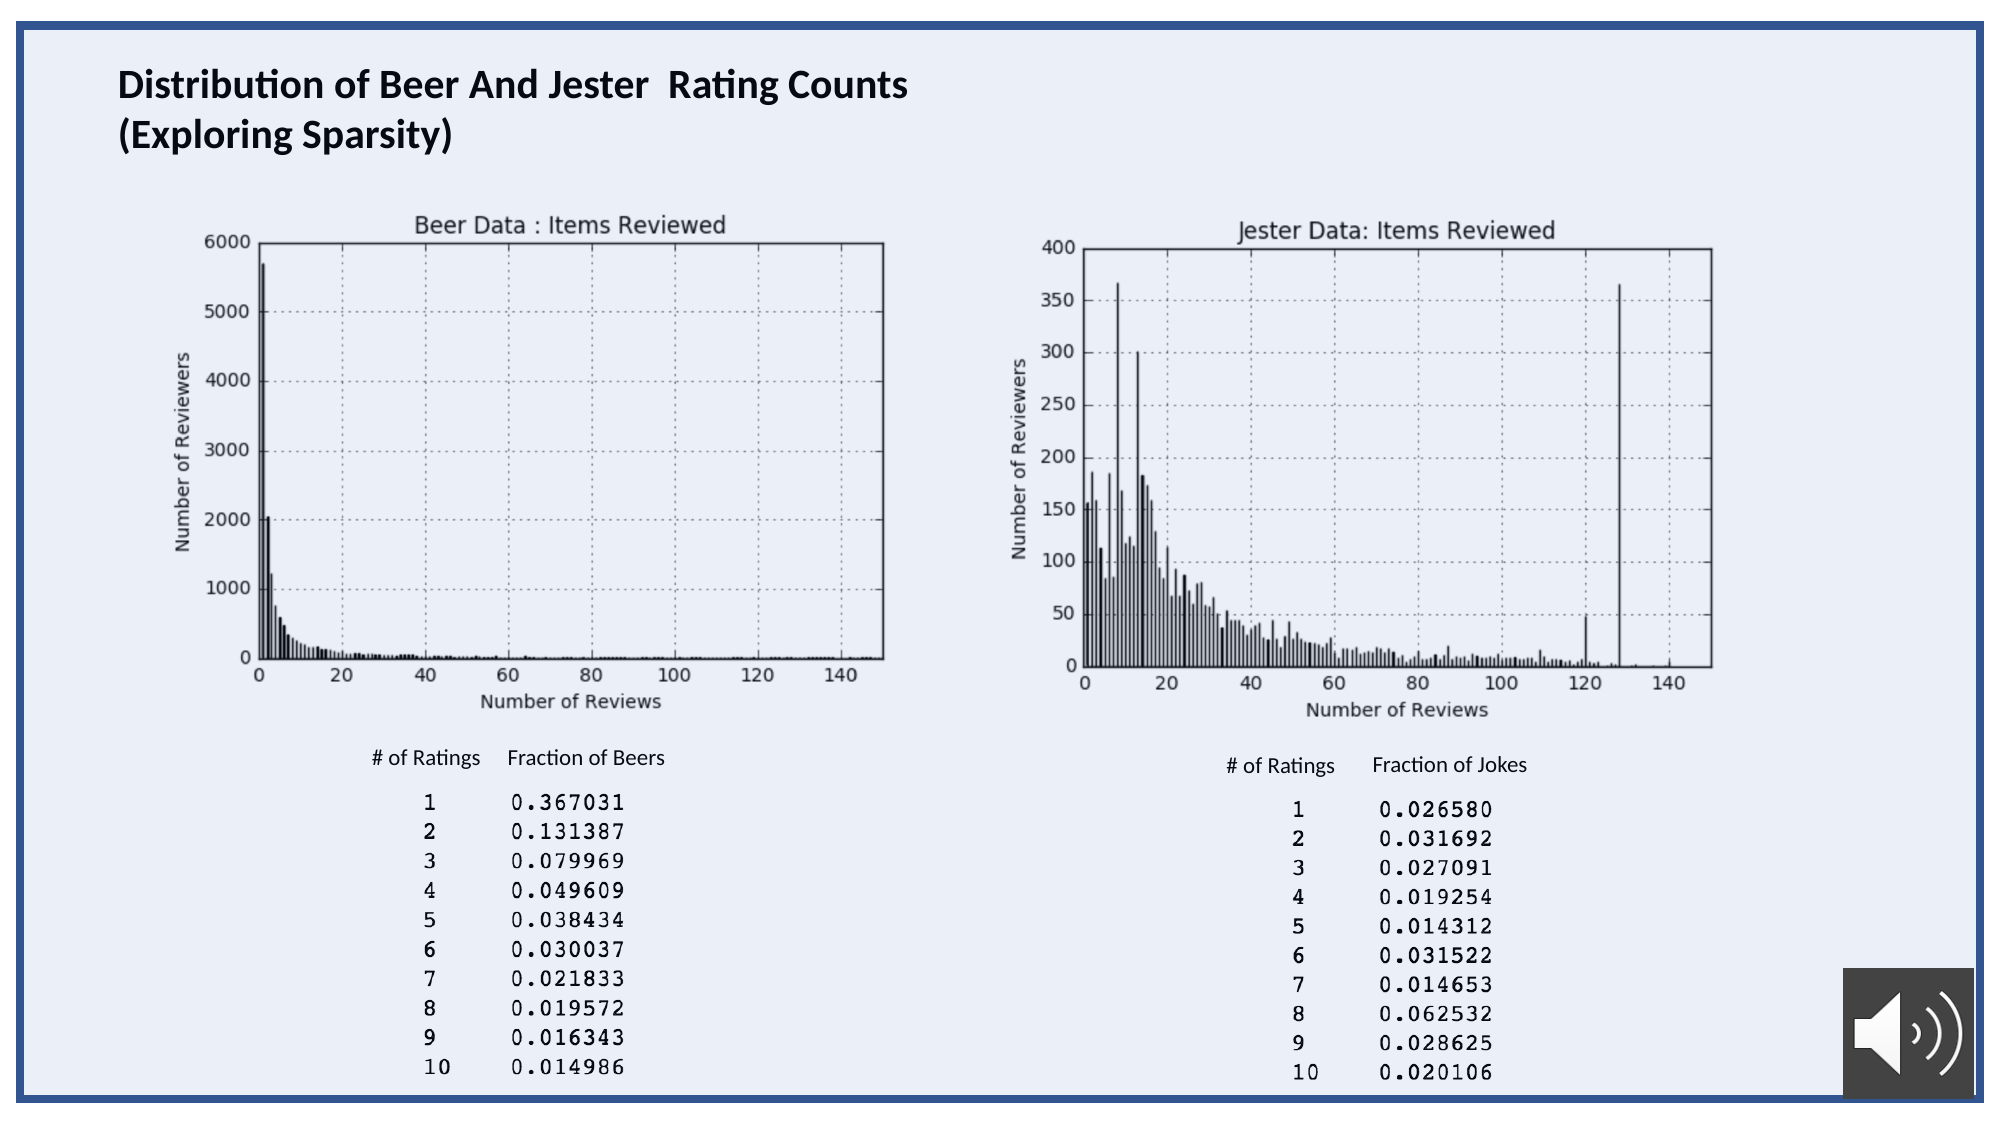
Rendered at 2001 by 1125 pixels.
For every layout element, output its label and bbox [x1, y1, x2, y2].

picture [1841, 966, 1975, 1100]
picture [147, 213, 909, 720]
picture [1002, 213, 1736, 727]
picture [1273, 794, 1507, 1086]
text_box [19, 25, 1981, 1100]
picture [406, 778, 639, 1086]
